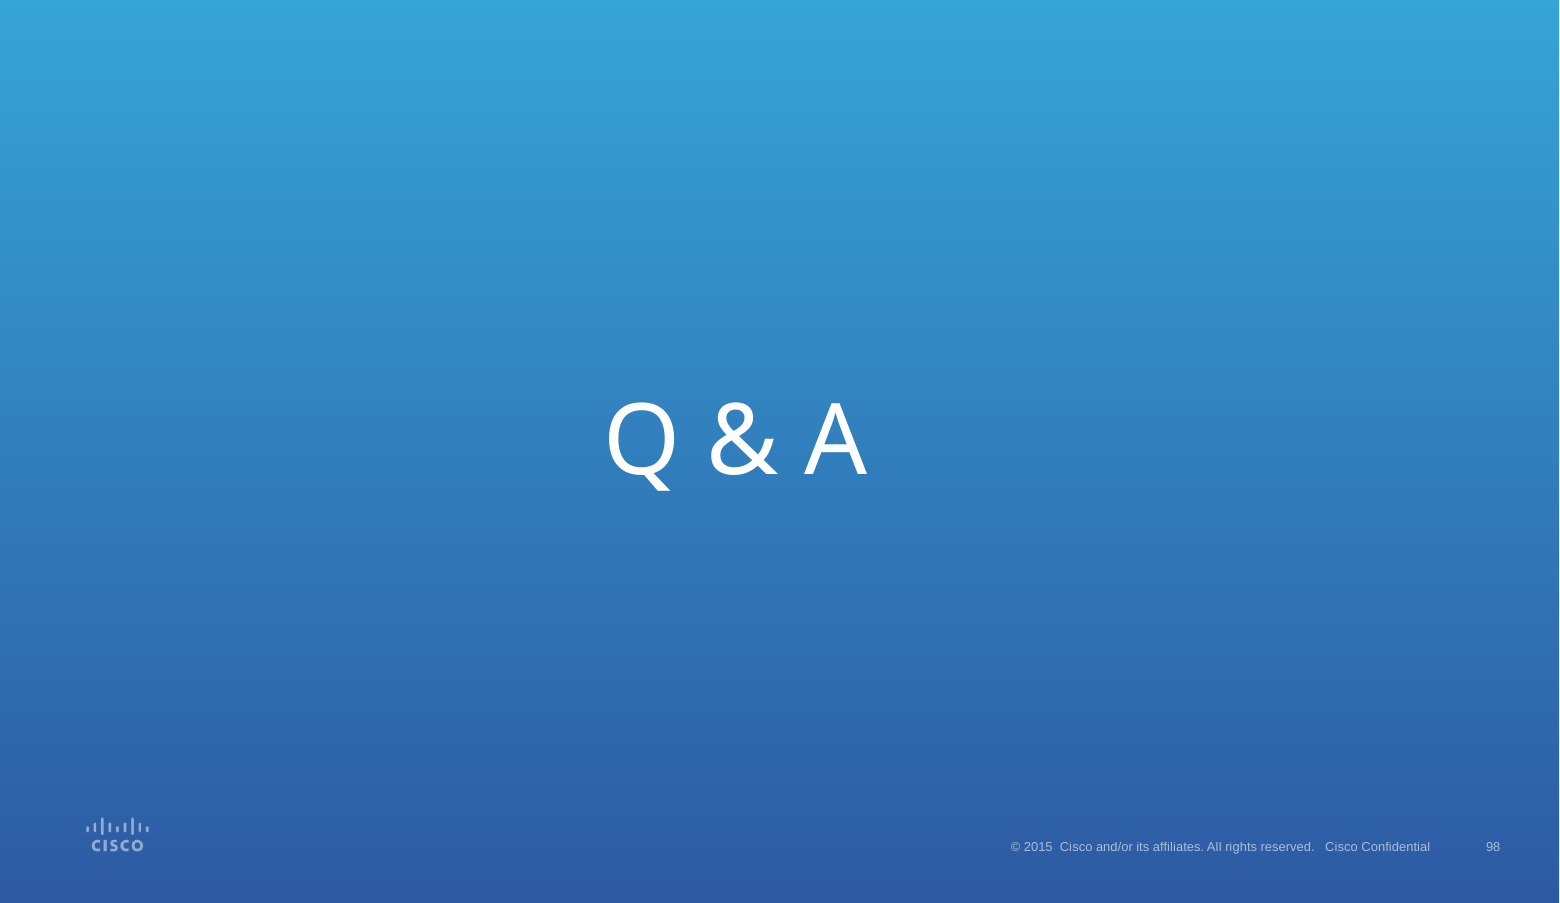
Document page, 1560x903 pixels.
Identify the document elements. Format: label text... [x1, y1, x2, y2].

title Q & A [404, 357, 1067, 504]
